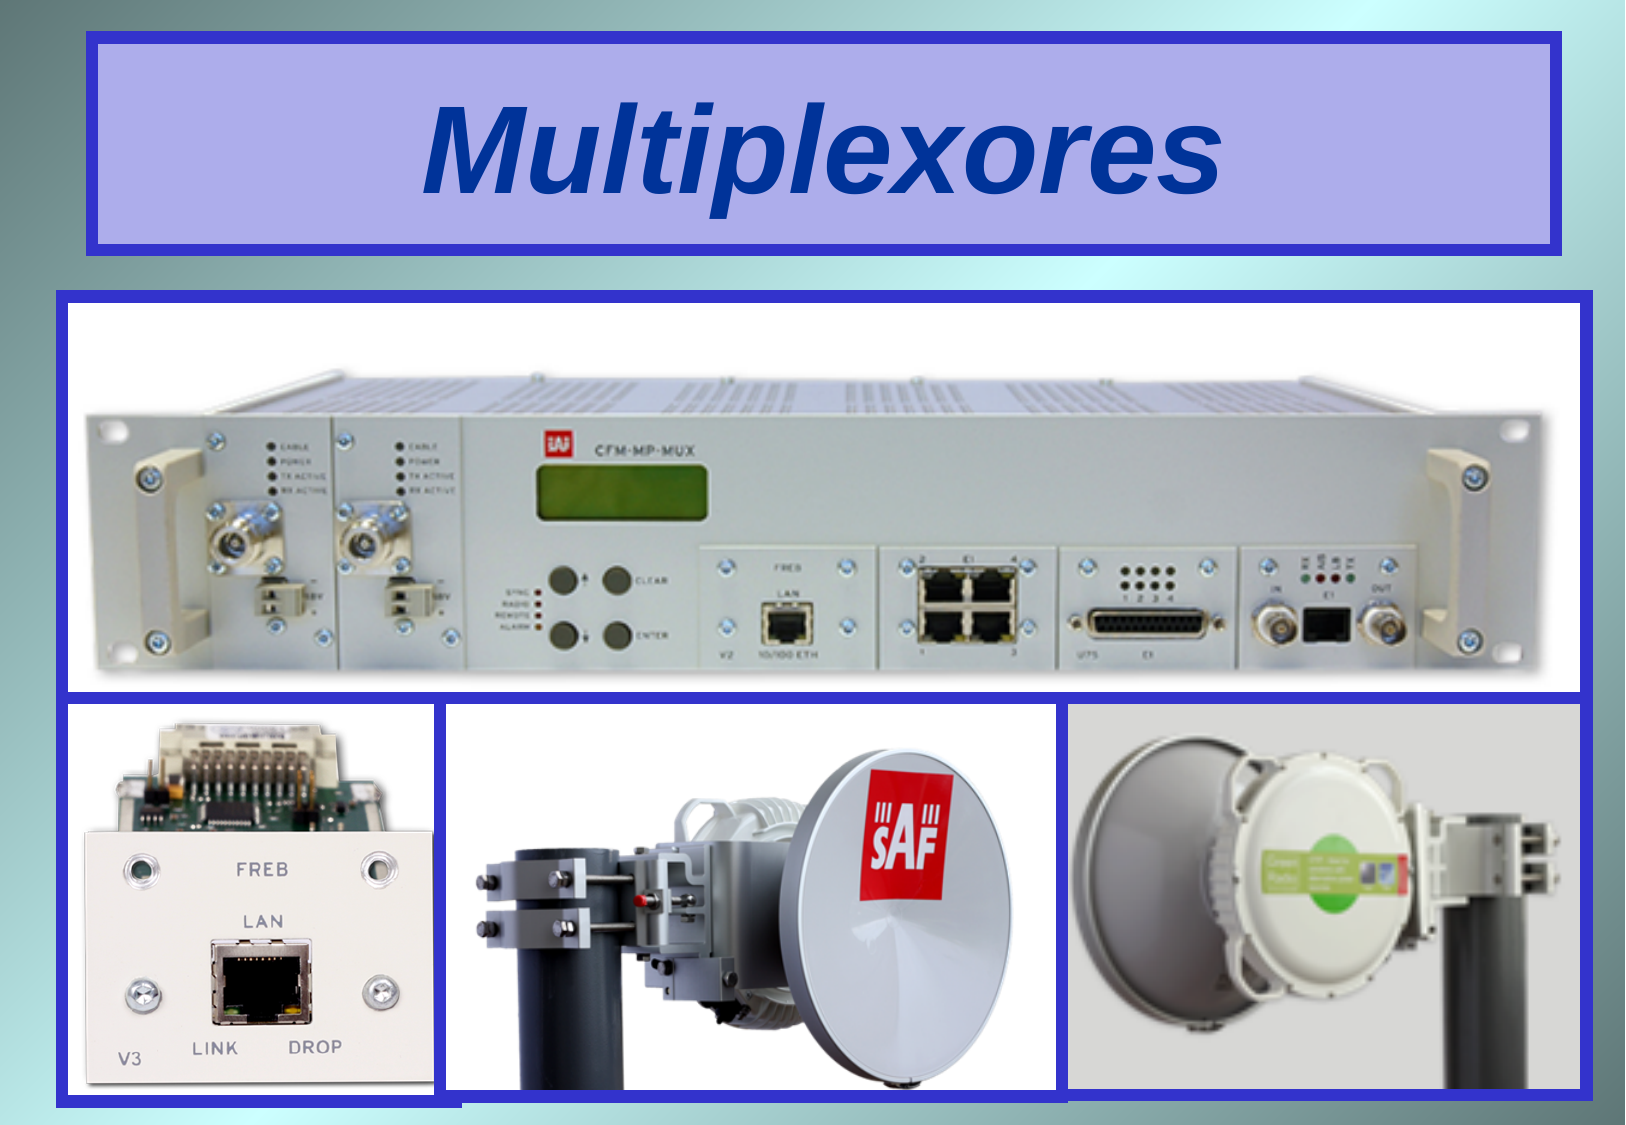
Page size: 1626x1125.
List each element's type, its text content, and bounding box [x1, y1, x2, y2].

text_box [67, 302, 1581, 1096]
title Multiplexores [91, 37, 1557, 251]
